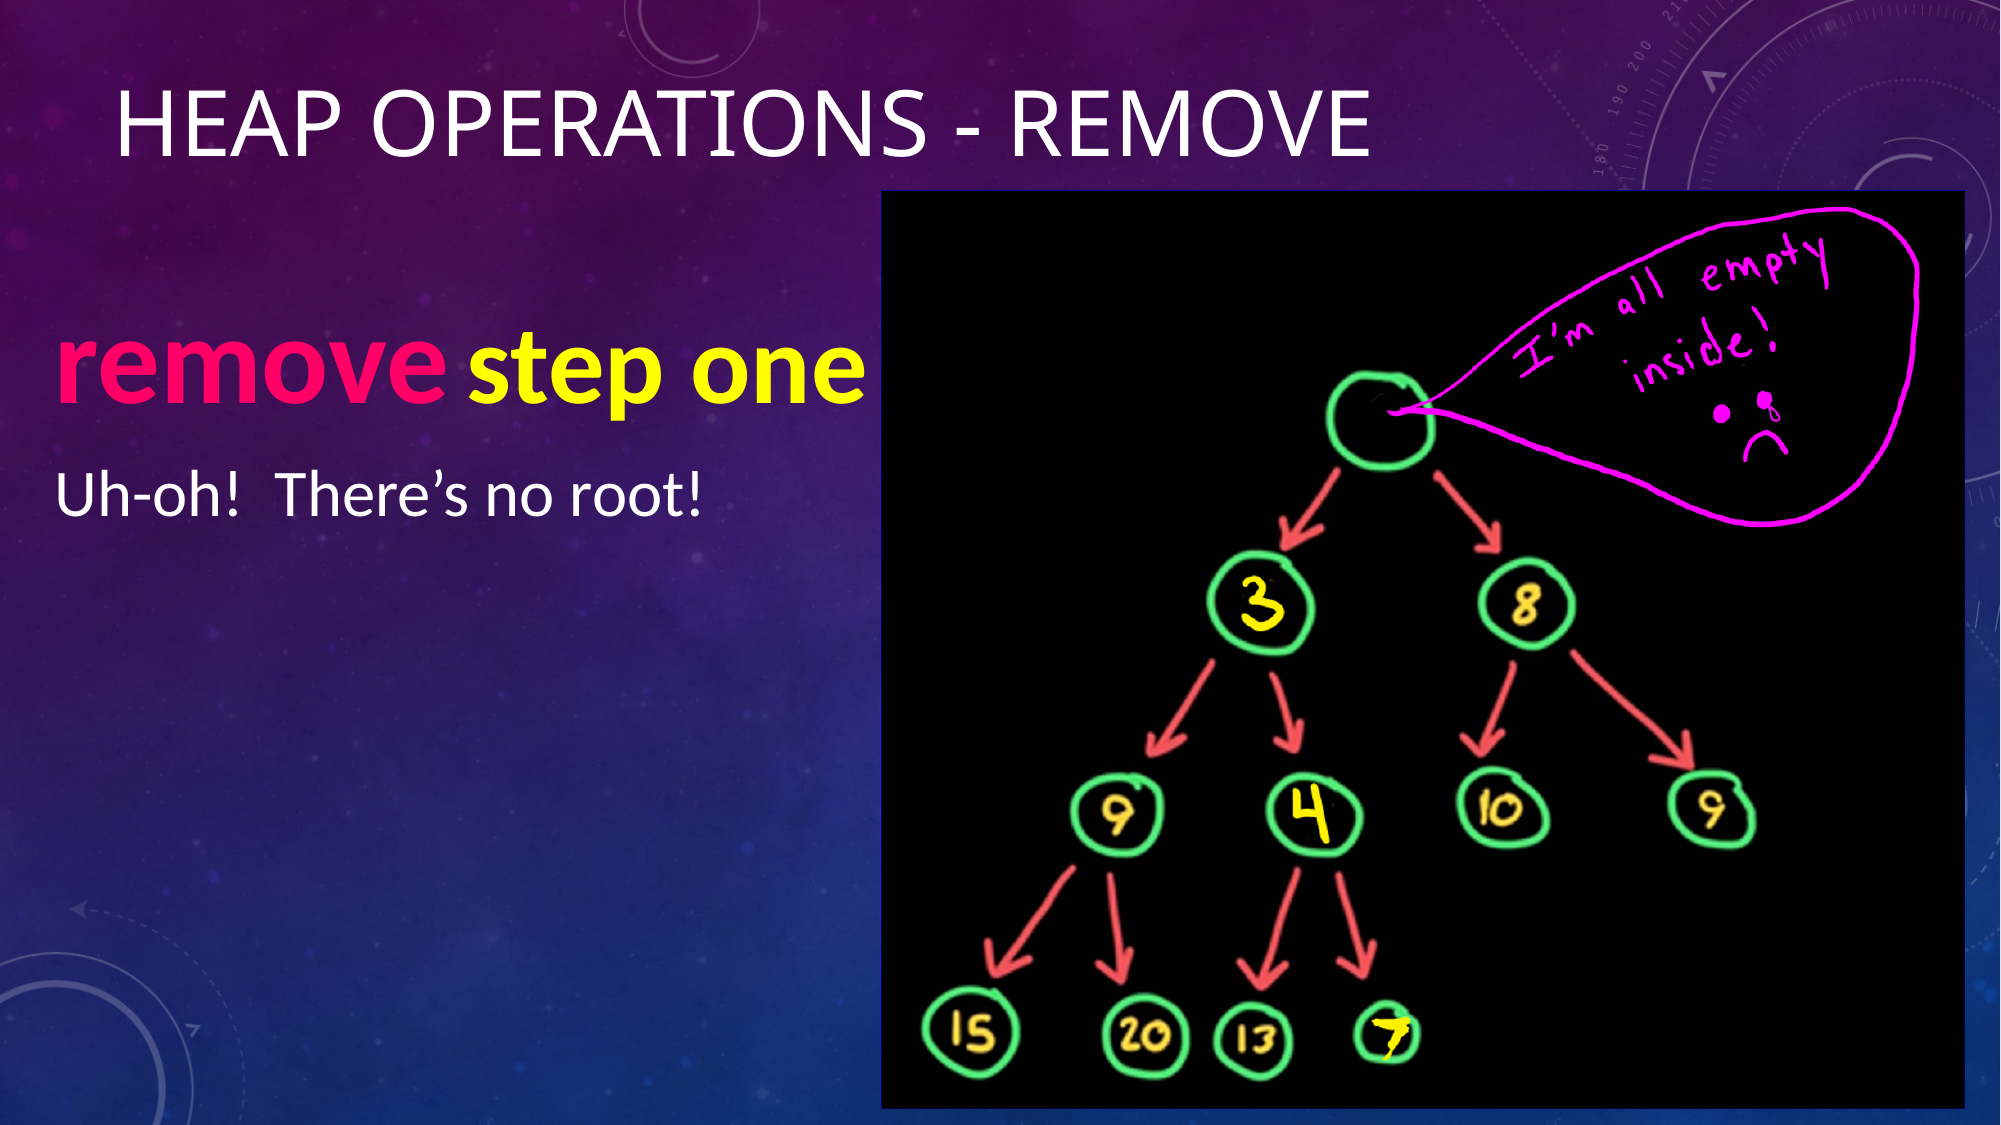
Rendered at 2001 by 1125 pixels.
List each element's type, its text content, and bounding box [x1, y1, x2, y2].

picture [0, 0, 2001, 1125]
list remove step one Uh-oh! There’s no root! [39, 271, 875, 870]
title heap operations - Remove [97, 0, 1759, 239]
